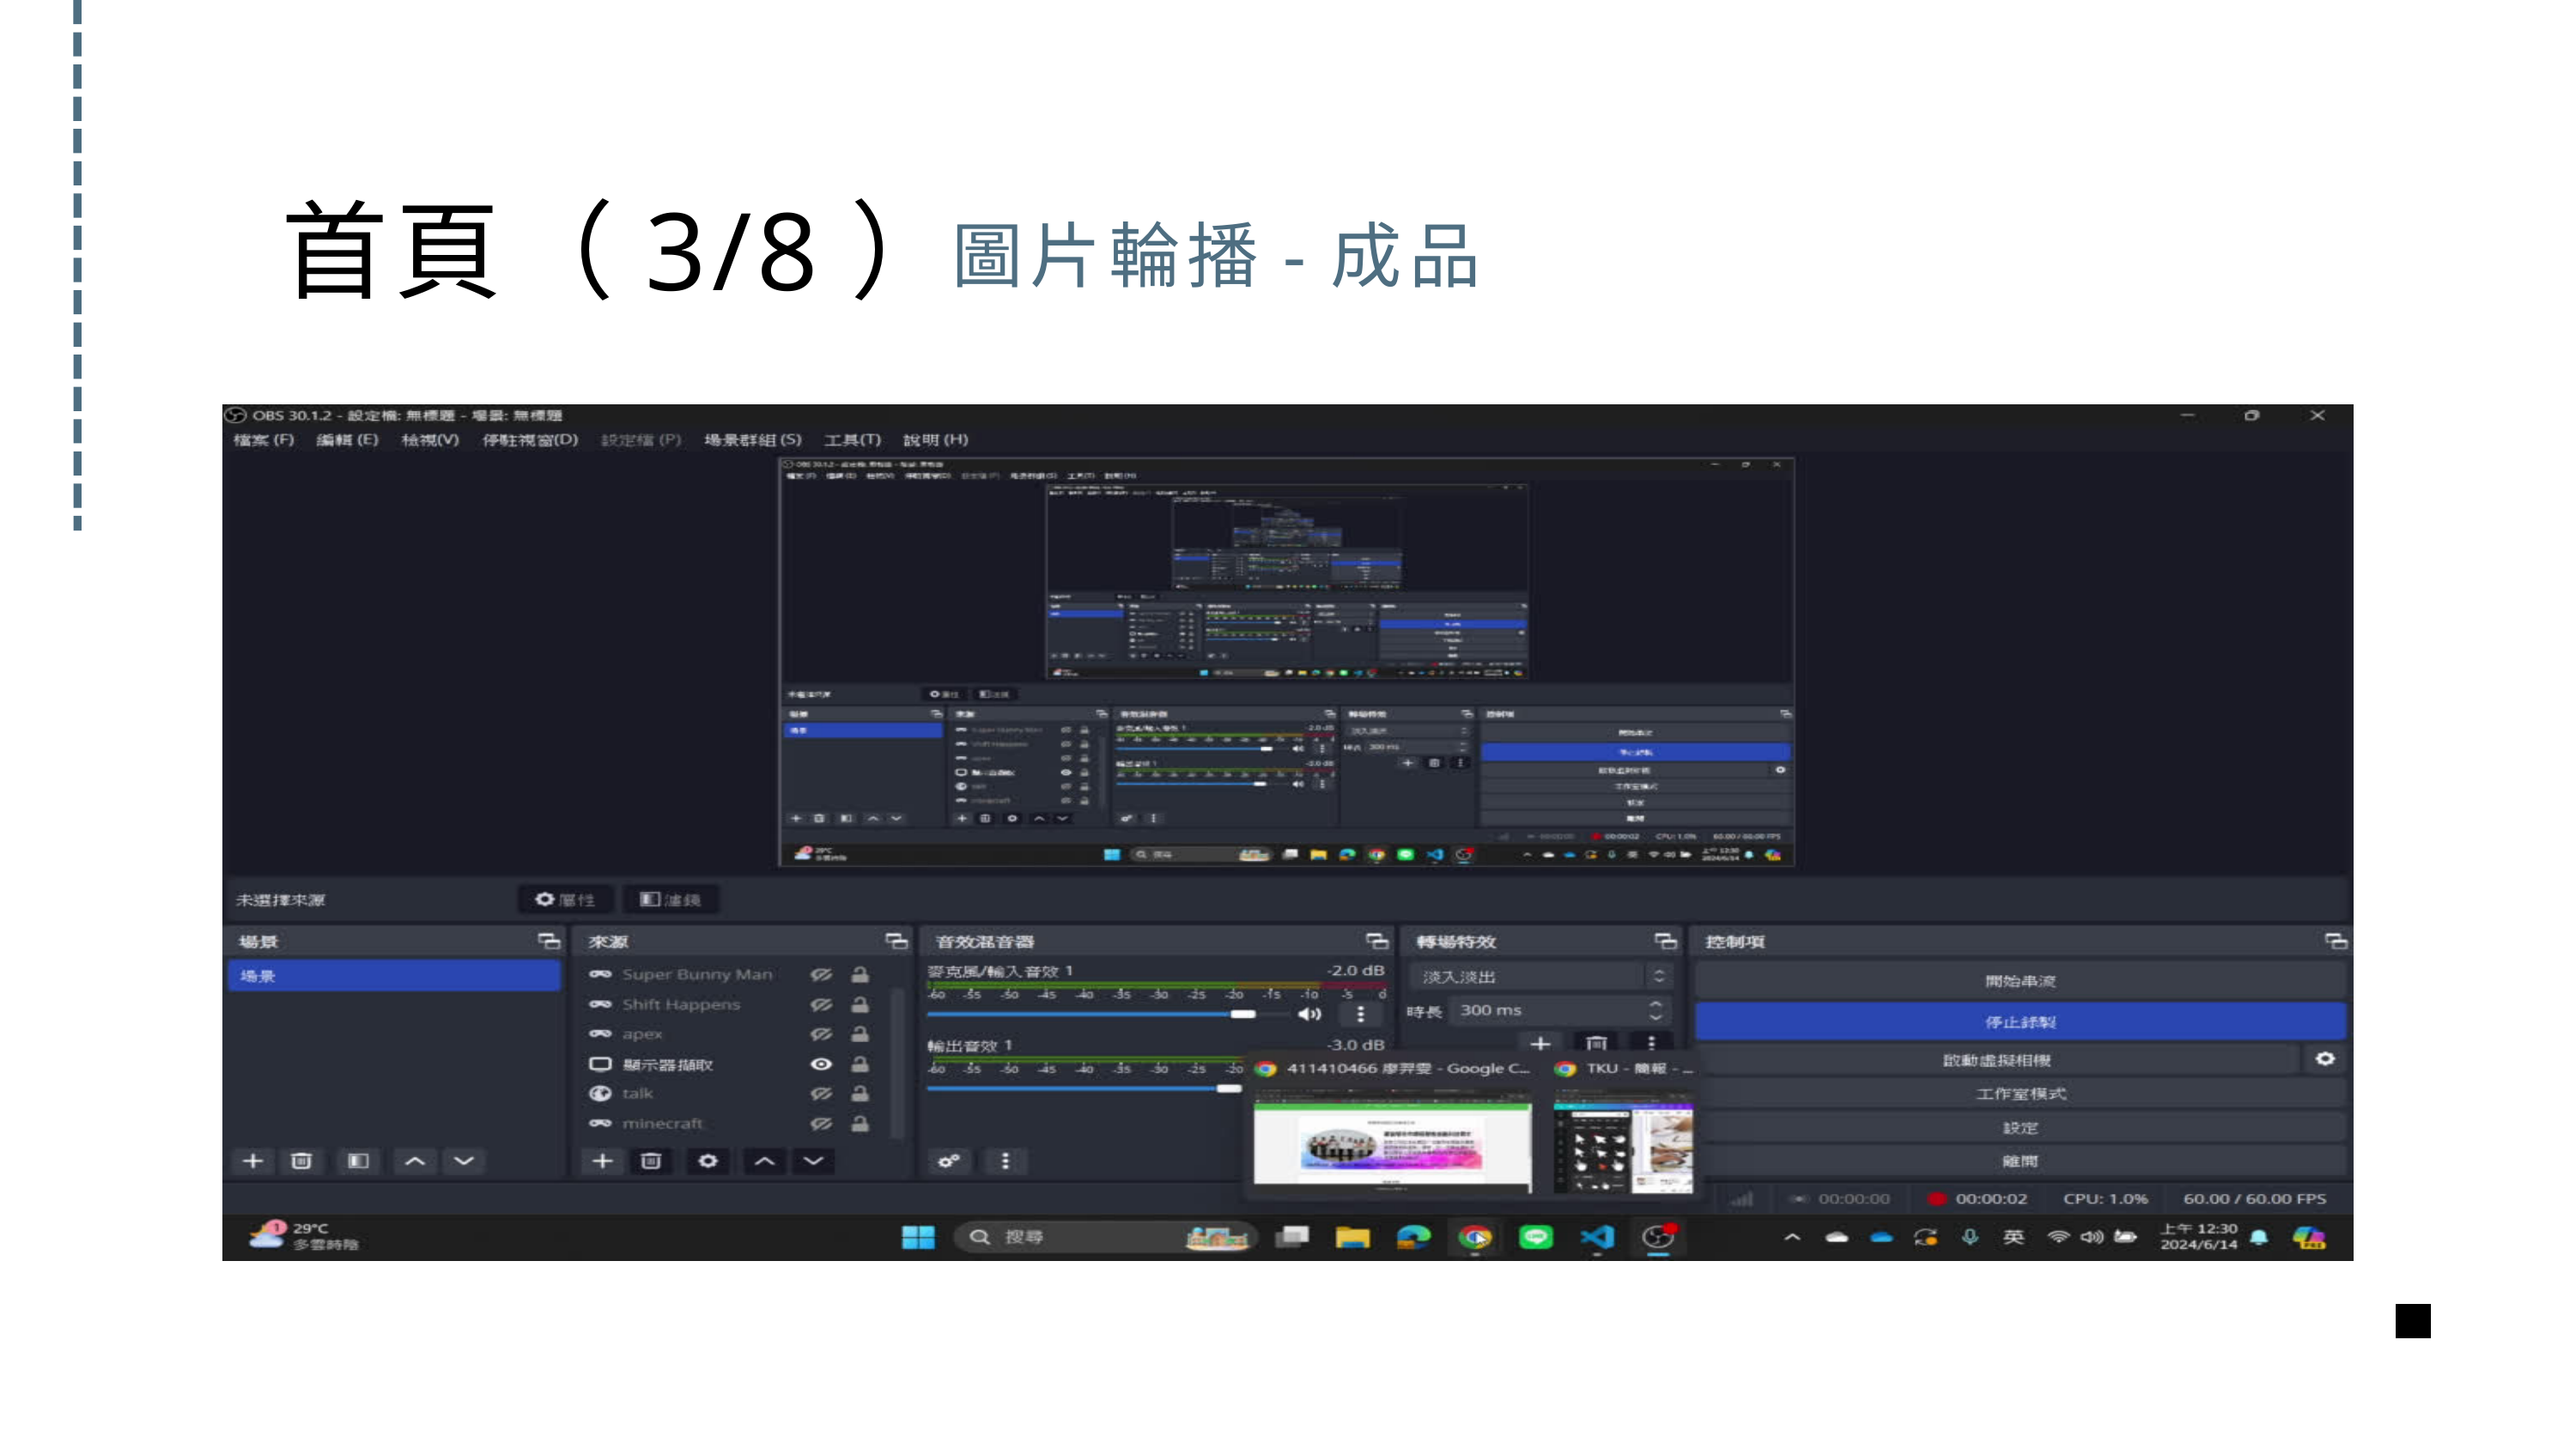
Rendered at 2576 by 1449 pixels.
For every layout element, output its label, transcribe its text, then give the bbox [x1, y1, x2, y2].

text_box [2396, 1303, 2432, 1339]
text_box 圖片輪播-成品 [951, 196, 1625, 297]
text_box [221, 403, 2354, 1262]
text_box 首頁（3/8） [281, 161, 1288, 312]
